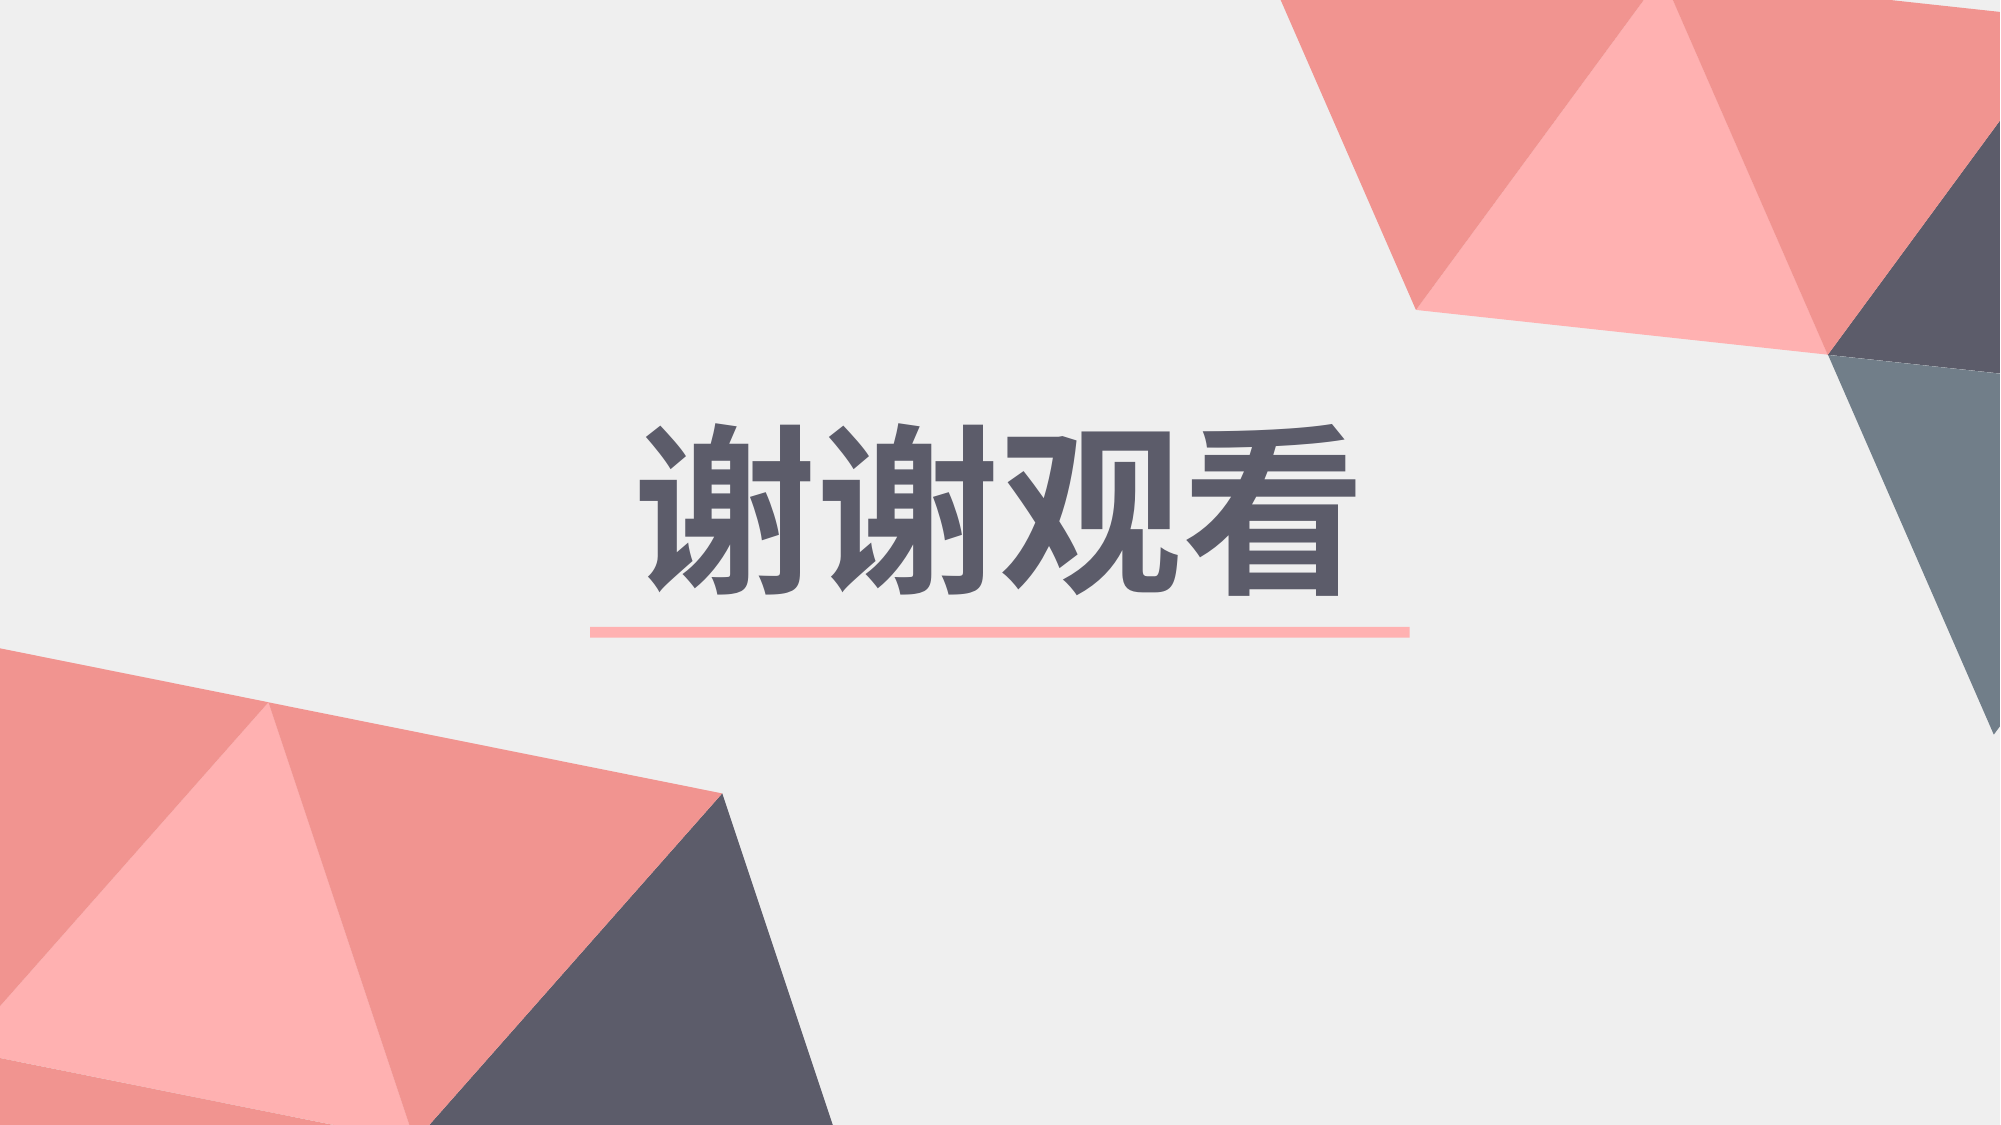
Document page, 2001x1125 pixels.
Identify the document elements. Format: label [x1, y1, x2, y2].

text_box [0, 0, 2000, 1125]
